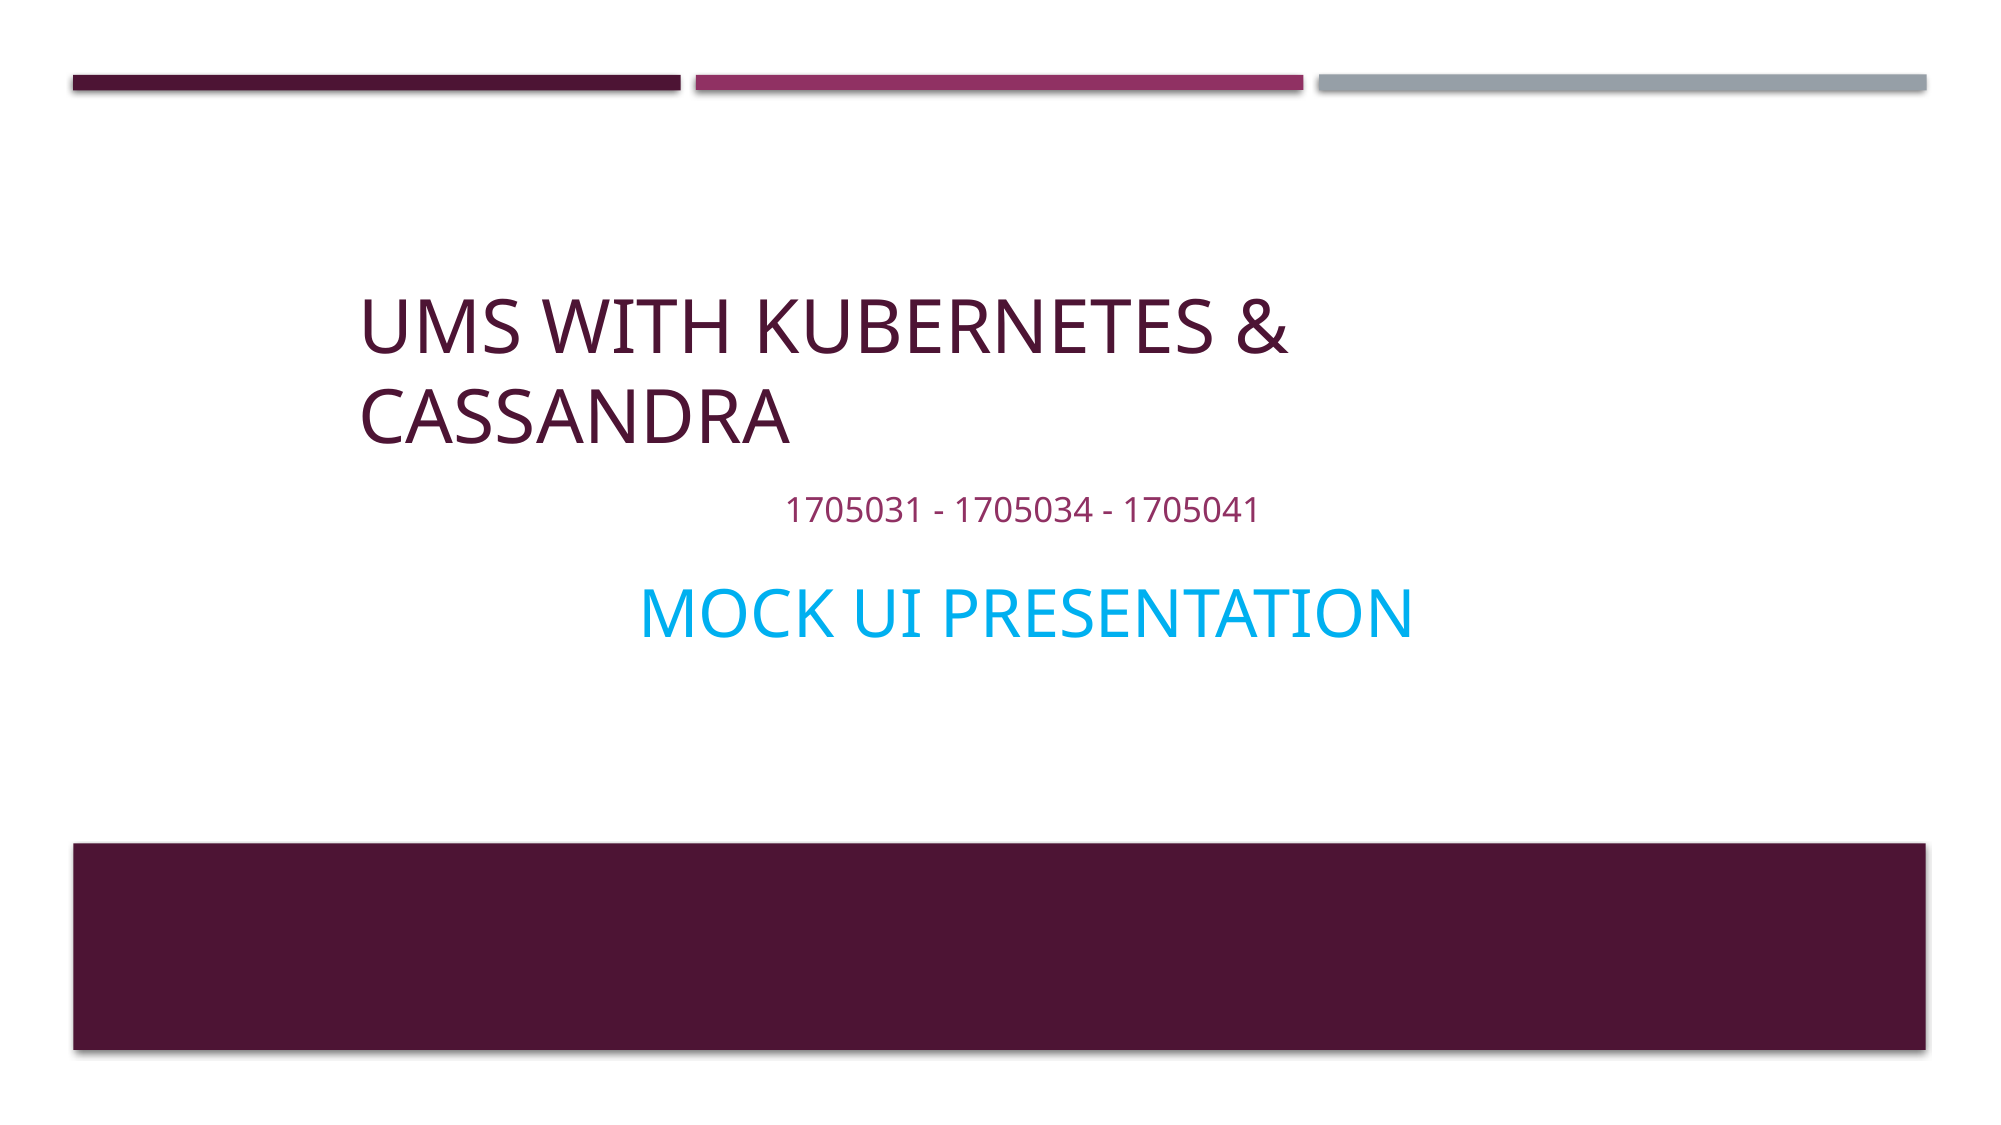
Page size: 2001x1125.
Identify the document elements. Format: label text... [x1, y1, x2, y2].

list 1705031 - 1705034 - 1705041 [769, 479, 1282, 563]
title UMS with Kubernetes & Cassandra [343, 220, 1749, 467]
text_box MOCK UI PRESENTATION [623, 563, 1433, 659]
